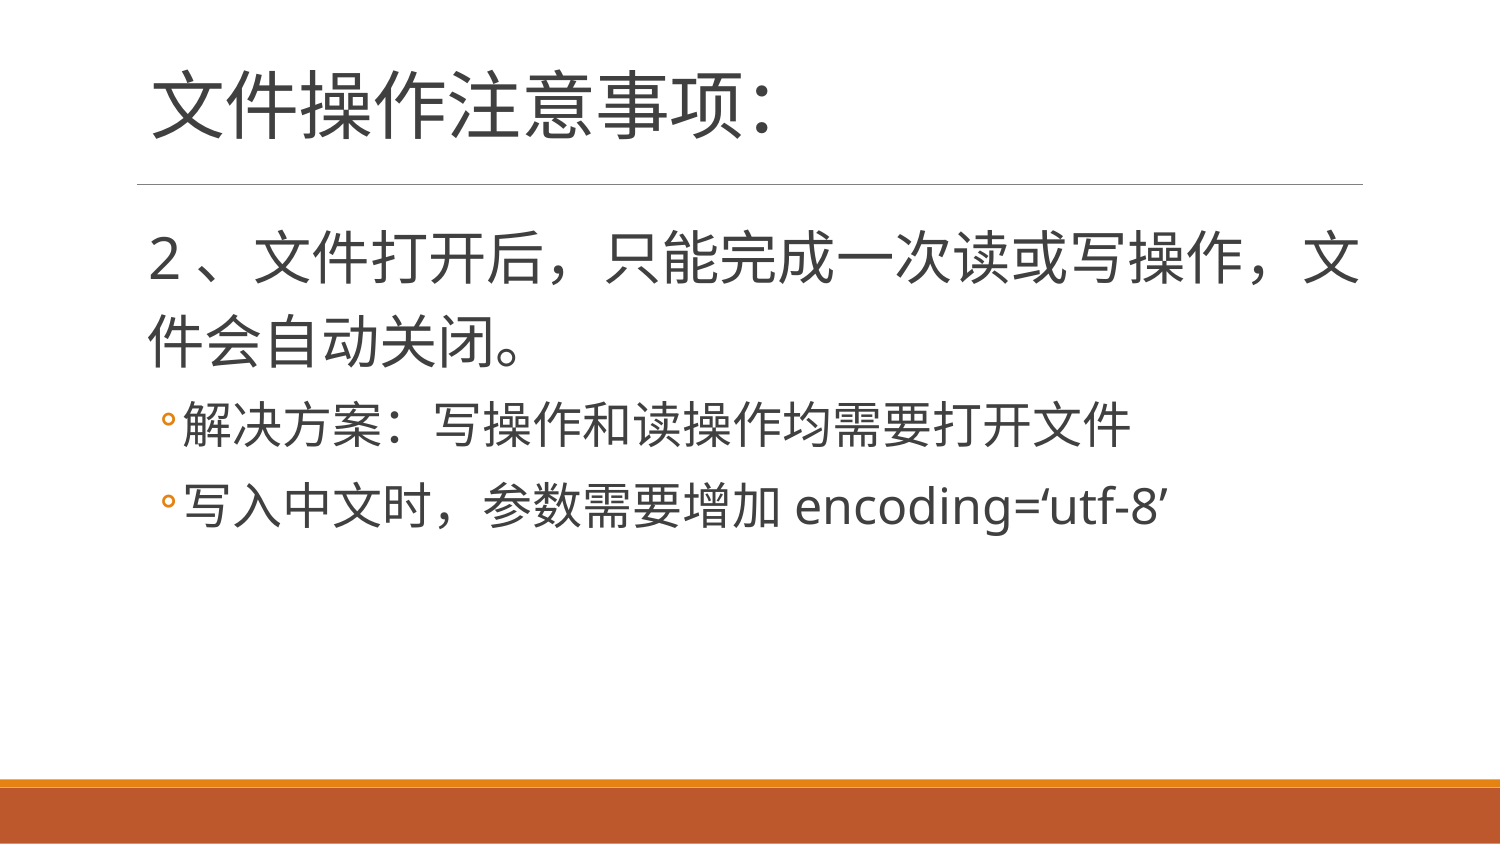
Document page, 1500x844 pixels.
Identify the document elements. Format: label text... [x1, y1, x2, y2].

list 2、文件打开后，只能完成一次读或写操作，文件会自动关闭。 解决方案：写操作和读操作均需要打开文件 写入中文时，参数需要增加encoding=‘utf-8’ [135, 199, 1373, 723]
title 文件操作注意事项： [135, 29, 1373, 157]
